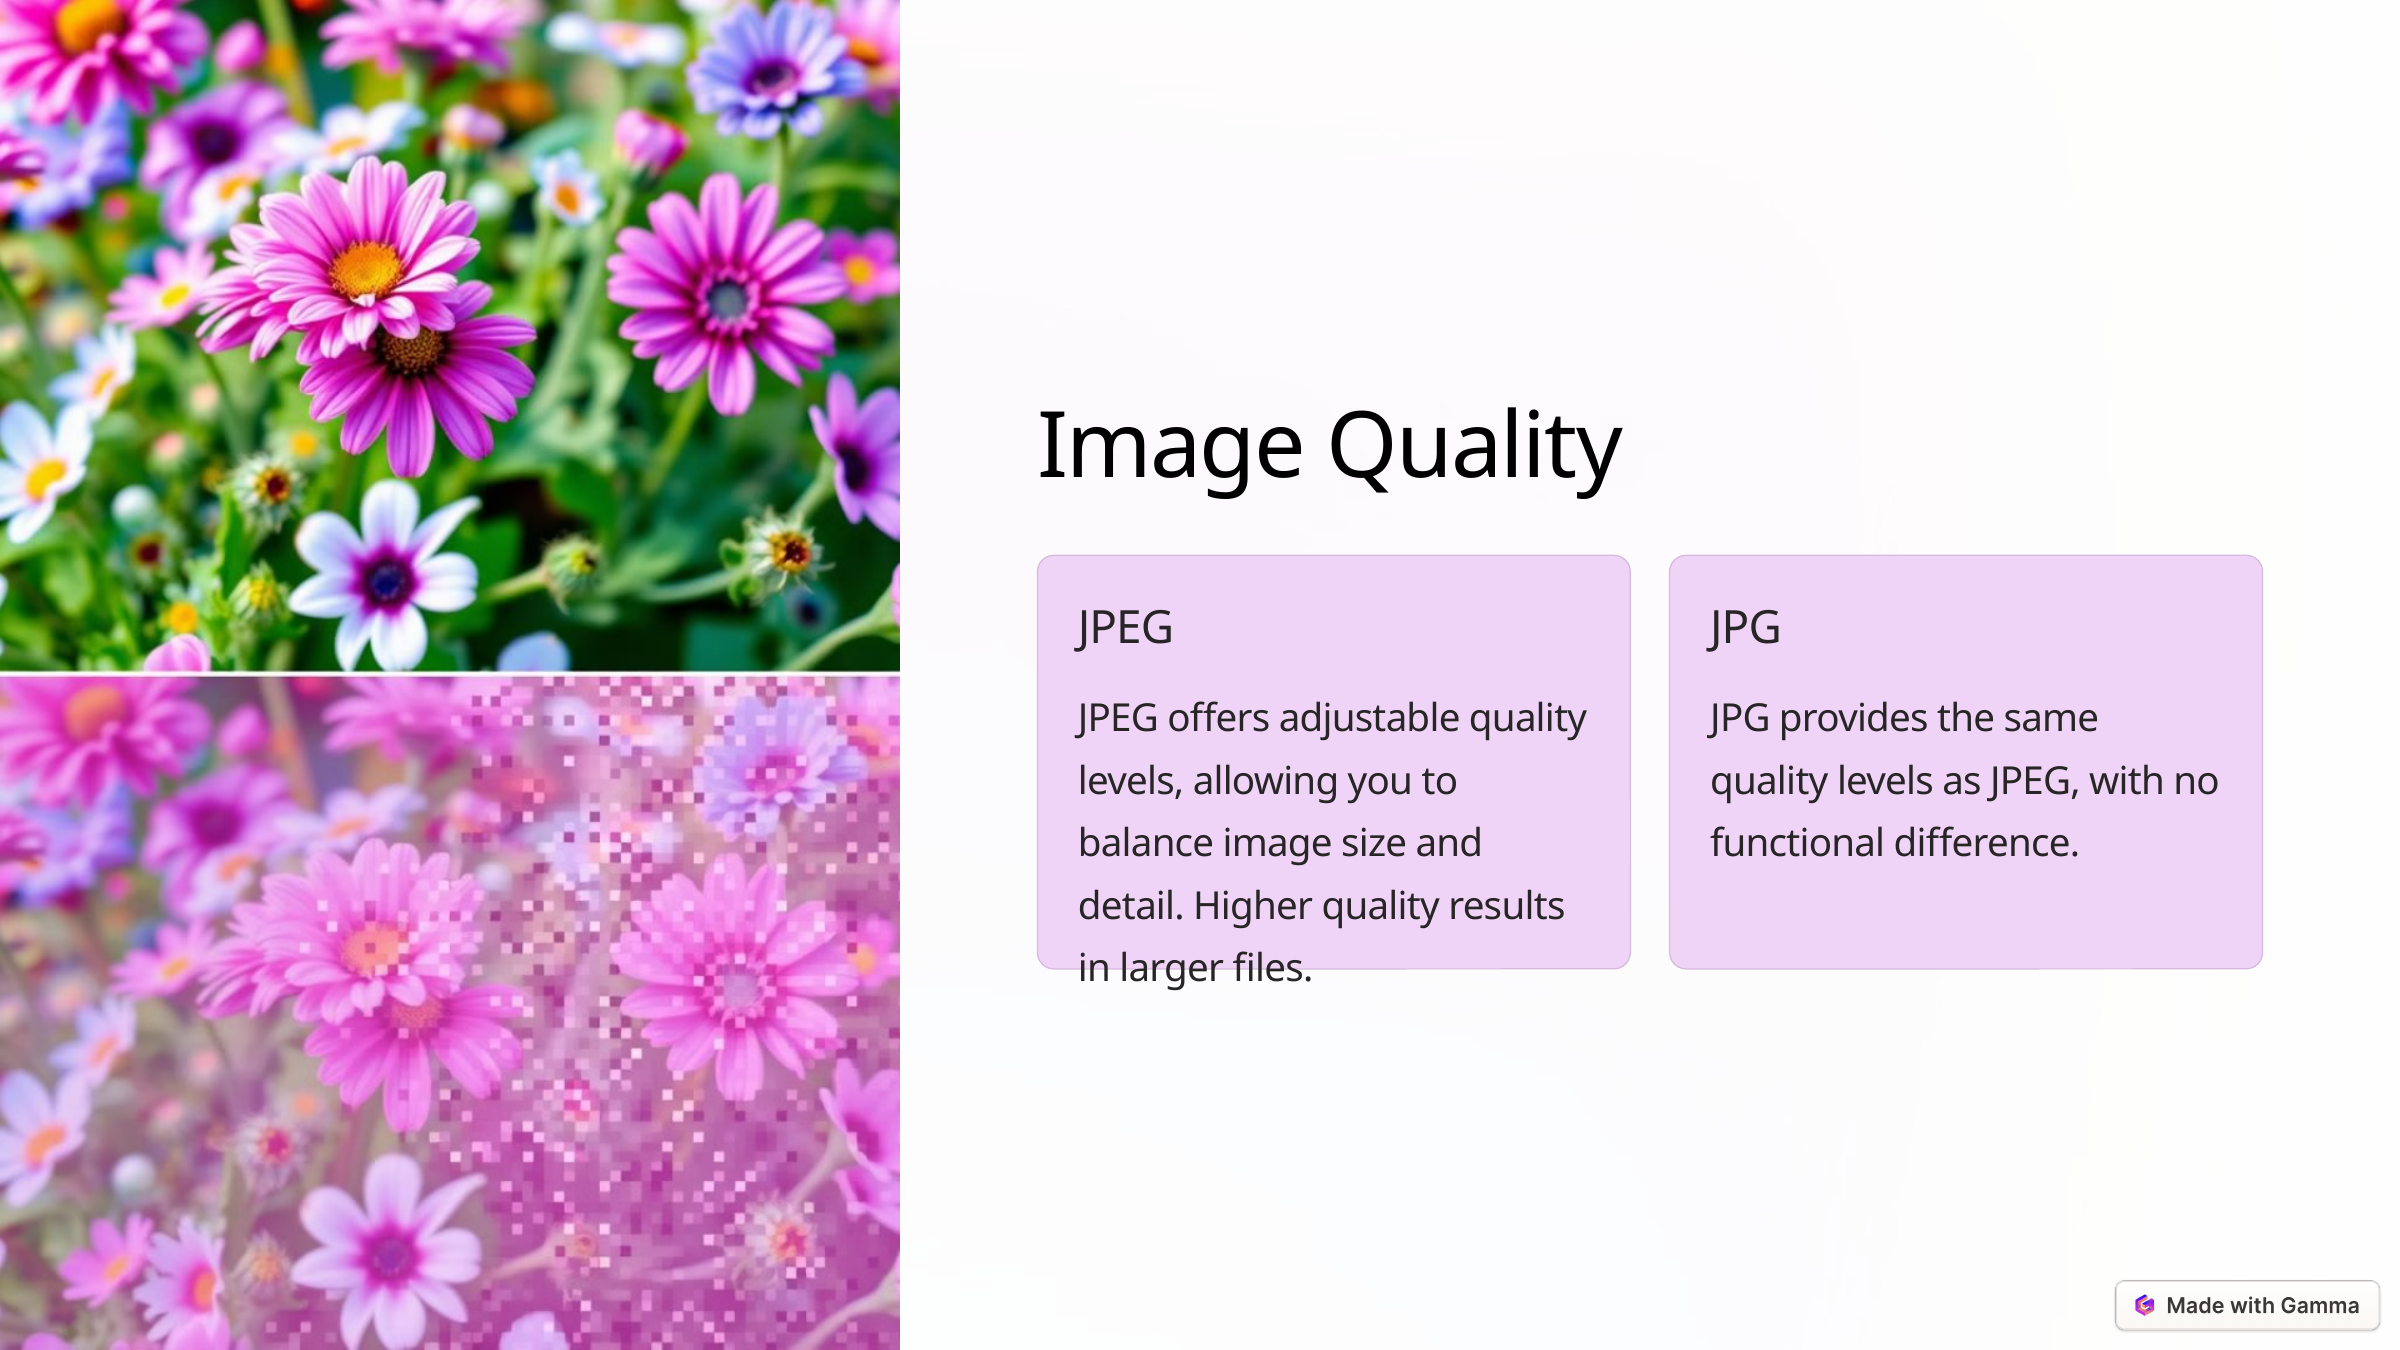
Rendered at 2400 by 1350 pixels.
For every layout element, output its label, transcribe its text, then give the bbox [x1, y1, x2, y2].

text_box JPG provides the same quality levels as JPEG, with no functional difference. [1710, 677, 2223, 866]
picture [2106, 1271, 2389, 1339]
text_box JPEG offers adjustable quality levels, allowing you to balance image size and detail. Higher quality results in larger files. [1077, 677, 1590, 929]
text_box [1037, 555, 1631, 969]
text_box [1669, 555, 2263, 969]
text_box Image Quality [1037, 380, 1962, 497]
text_box JPG [1710, 595, 2173, 654]
picture [0, 0, 900, 1350]
text_box JPEG [1077, 595, 1540, 654]
